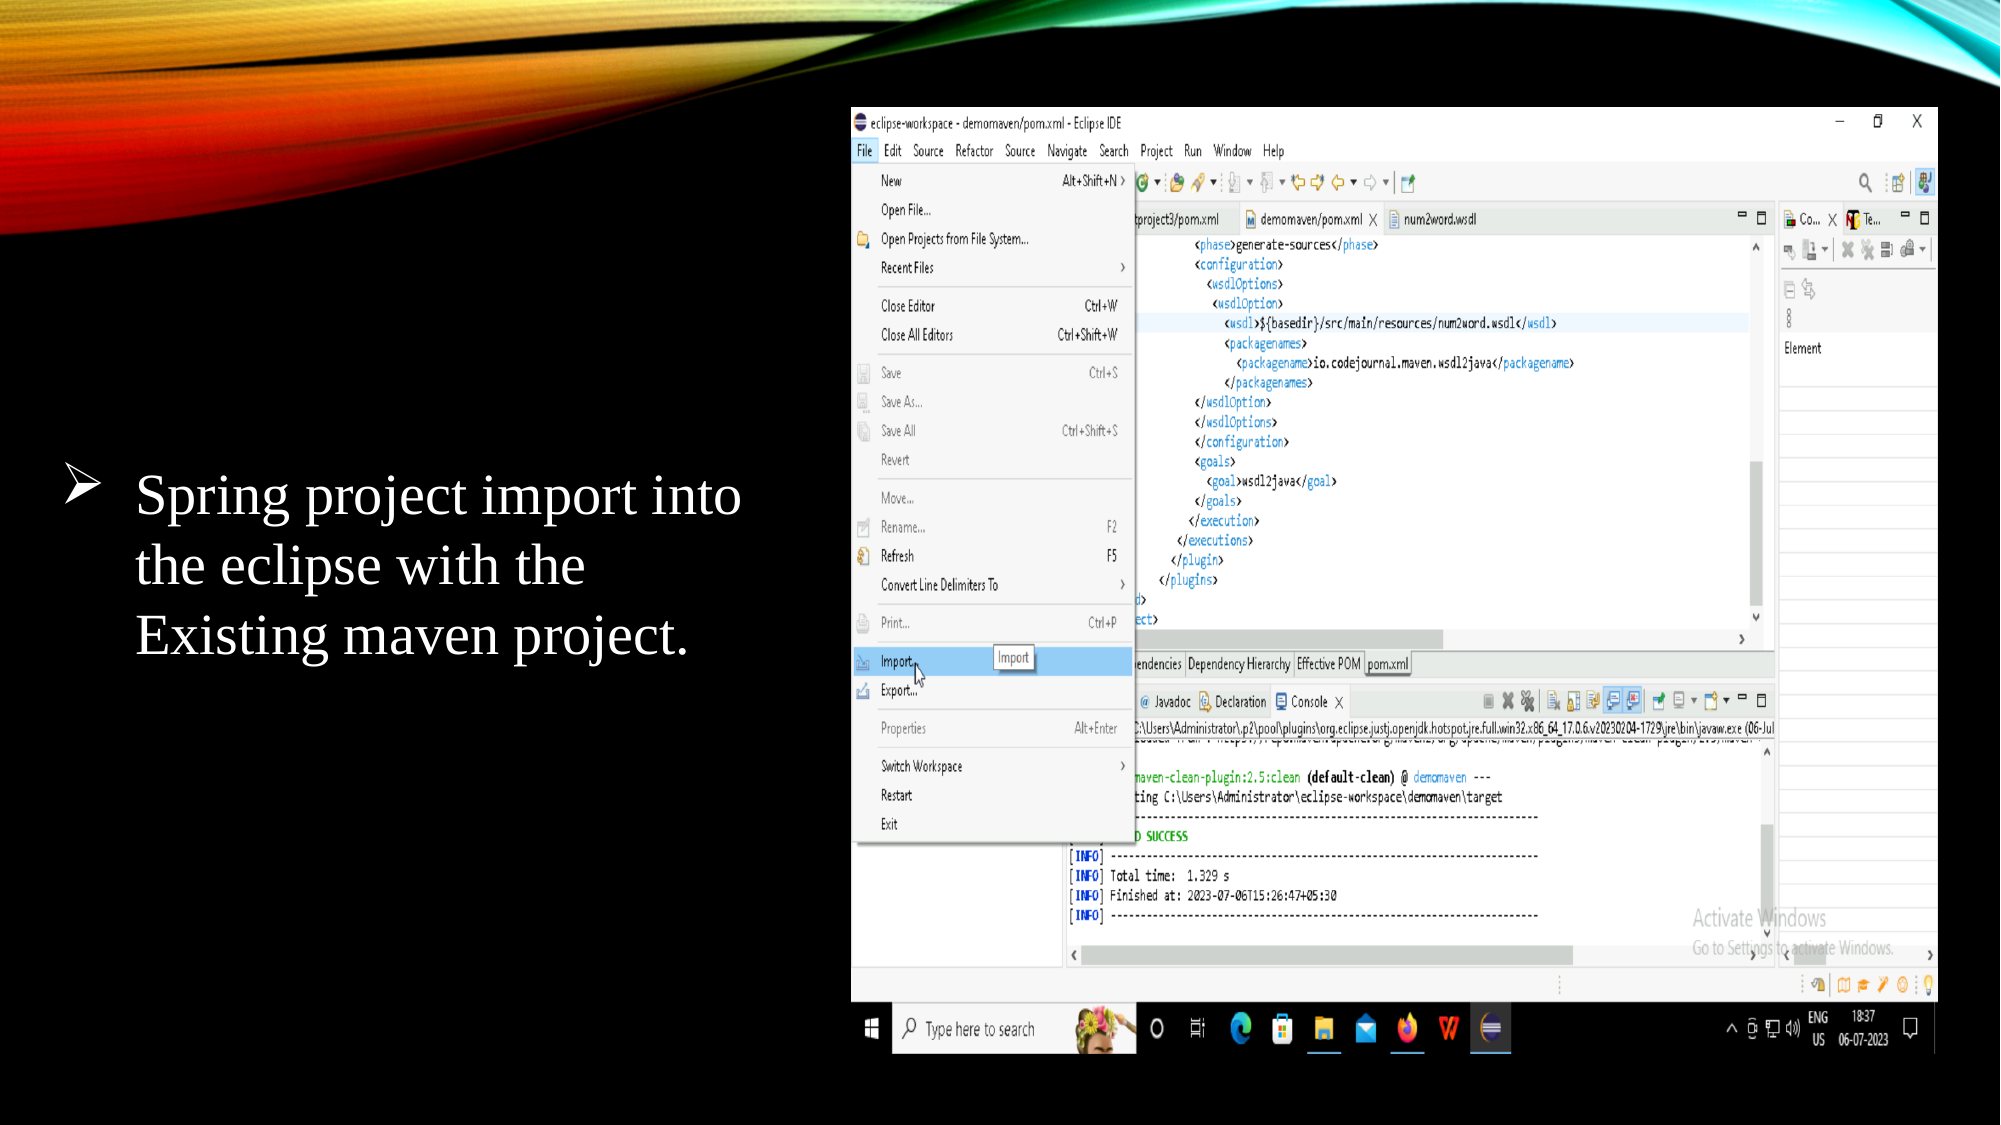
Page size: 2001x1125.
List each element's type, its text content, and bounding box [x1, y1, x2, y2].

picture [0, 0, 2000, 1054]
text_box Spring project import into the eclipse with the Existing maven project. [45, 448, 774, 674]
